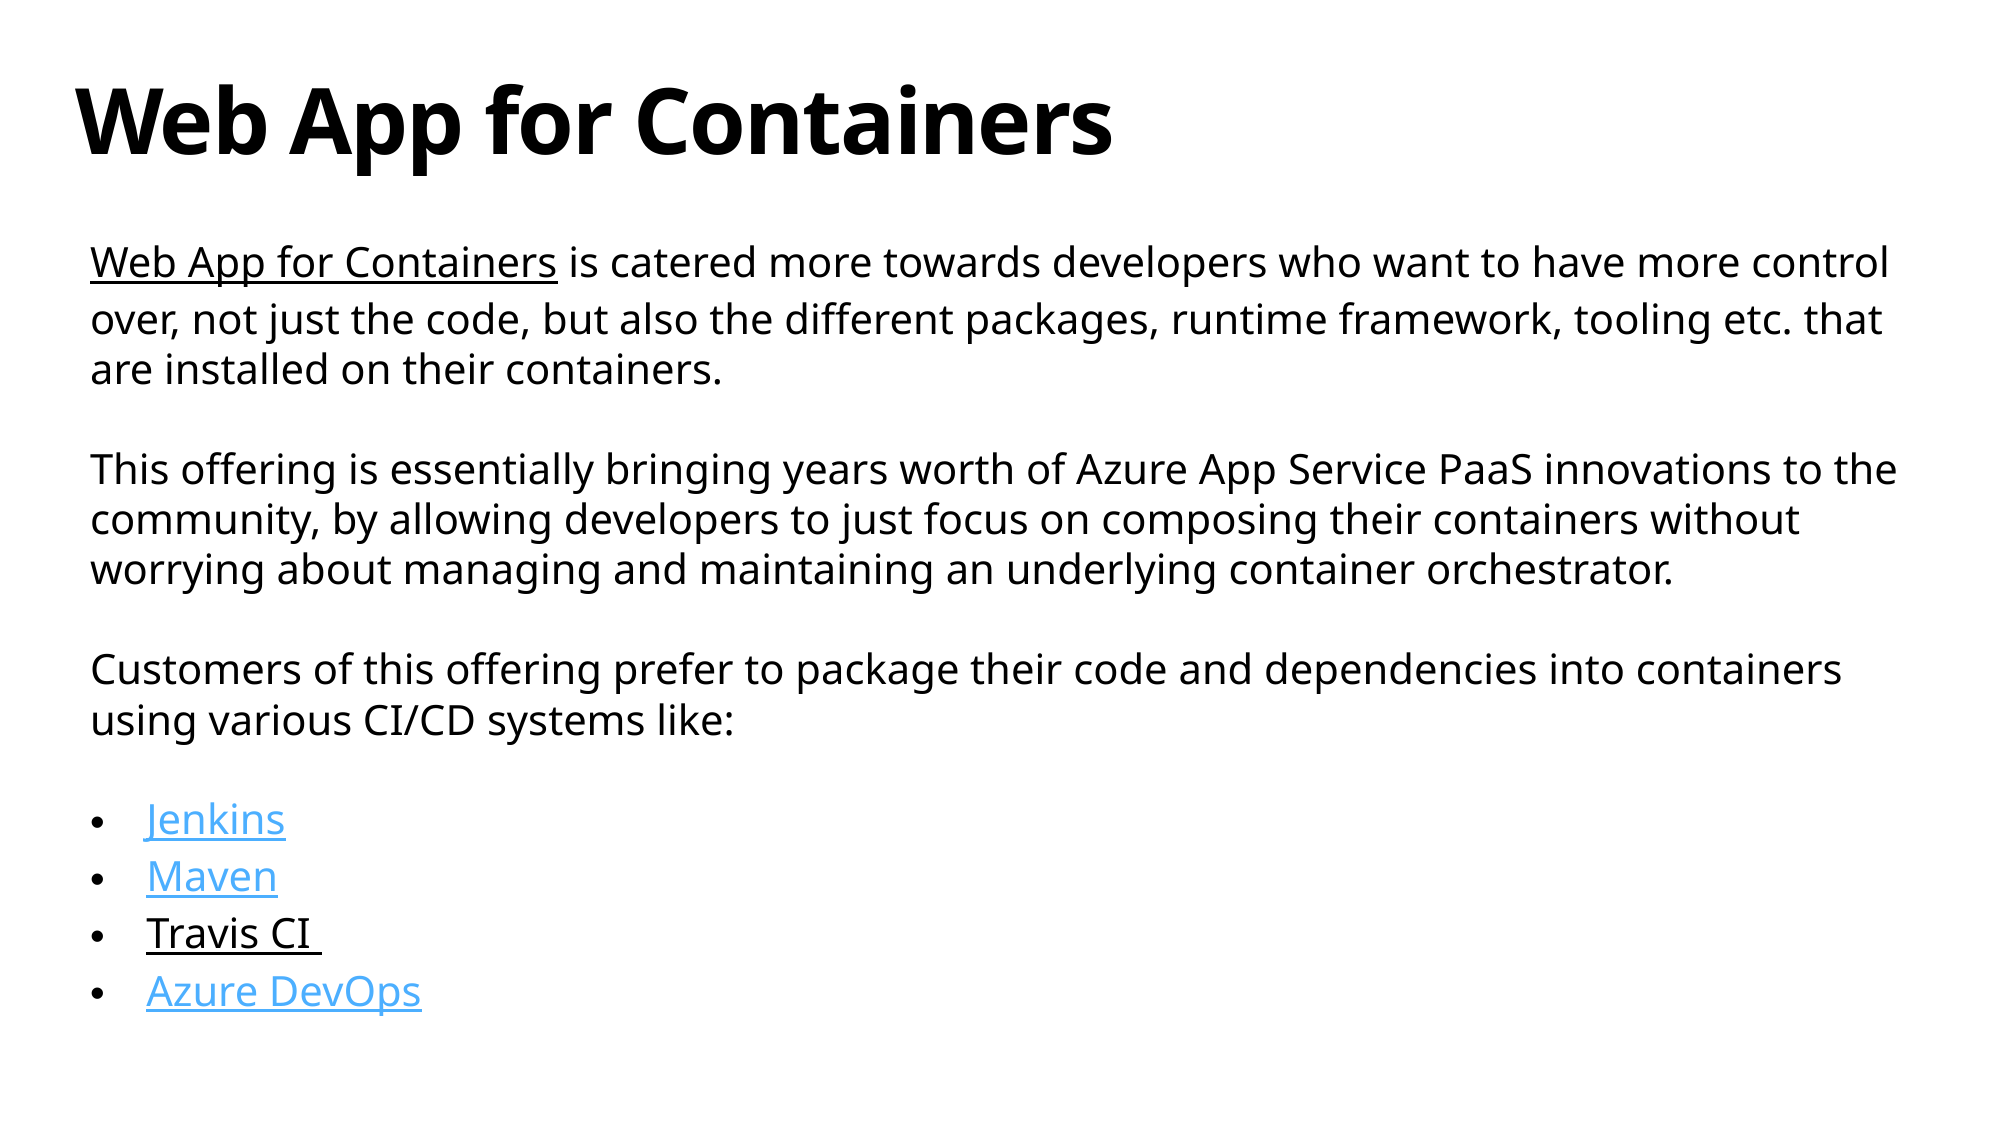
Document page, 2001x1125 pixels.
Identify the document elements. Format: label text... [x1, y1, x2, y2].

text_box Web App for Containers [75, 75, 1925, 173]
text_box Web App for Containers is catered more towards developers who want to have more control over, not just the code, but also the different packages, runtime framework, tooling etc. that are installed on their containers. This offering is essentially bringing years worth of Azure App Service PaaS innovations to the community, by allowing developers to just focus on composing their containers without worrying about managing and maintaining an underlying container orchestrator. Customers of this offering prefer to package their code and dependencies into containers using various CI/CD systems like: Jenkins Maven Travis CI Azure DevOps [75, 228, 1925, 1029]
